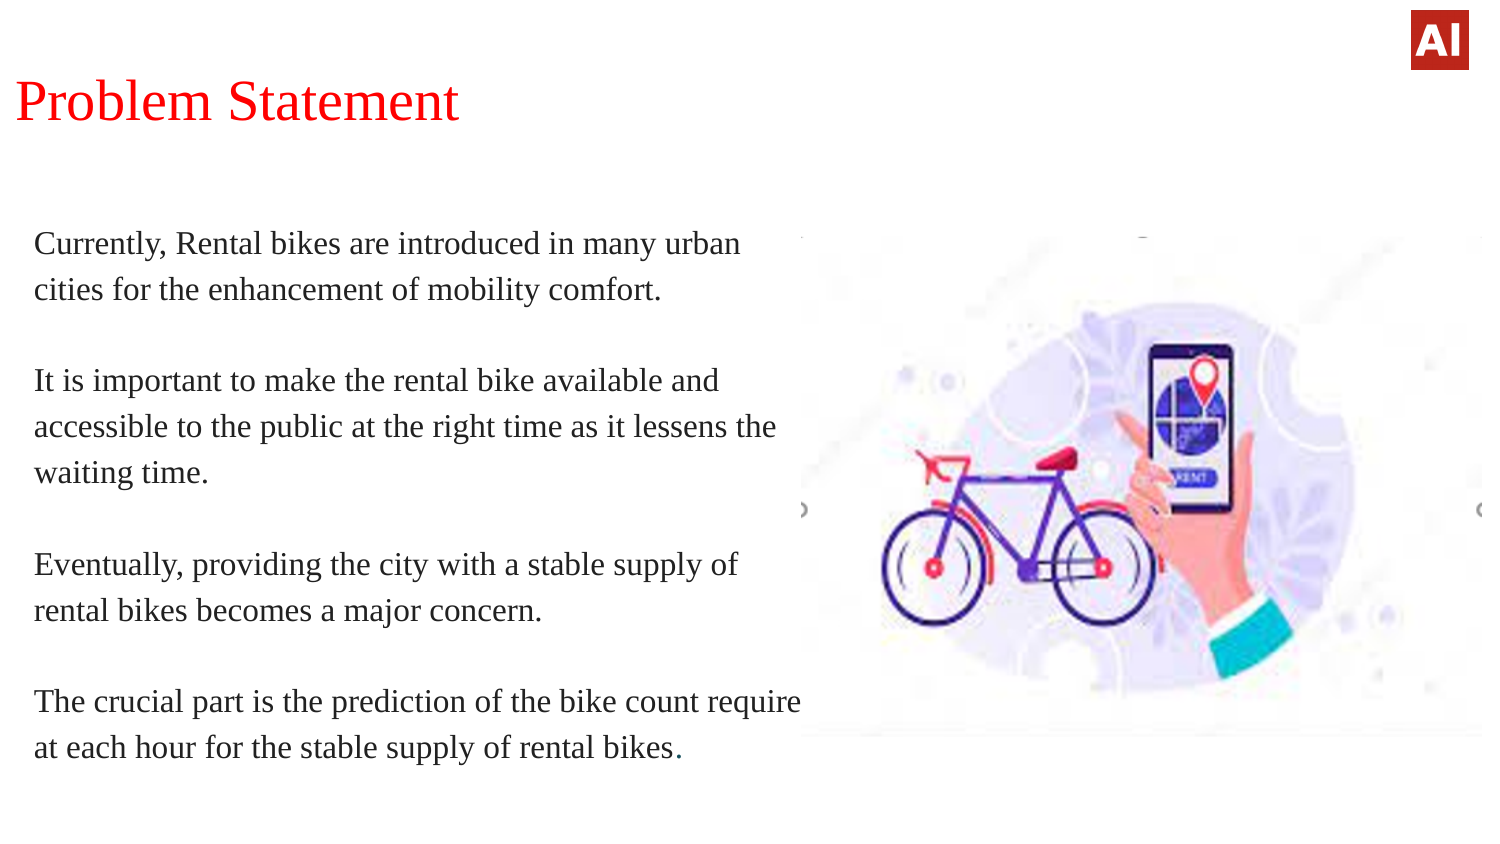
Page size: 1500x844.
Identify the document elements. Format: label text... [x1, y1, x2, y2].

title Problem Statement [0, 47, 1449, 142]
list Currently, Rental bikes are introduced in many urban cities for the enhancement of mobility comfort. It is important to make the rental bike available and accessible to the public at the right time as it lessens the waiting time. Eventually, providing the city with a stable supply of rental bikes becomes a major concern. The crucial part is the prediction of the bike count required at each hour for the stable supply of rental bikes. [0, 199, 835, 770]
picture [1411, 10, 1469, 70]
picture [800, 153, 1482, 738]
